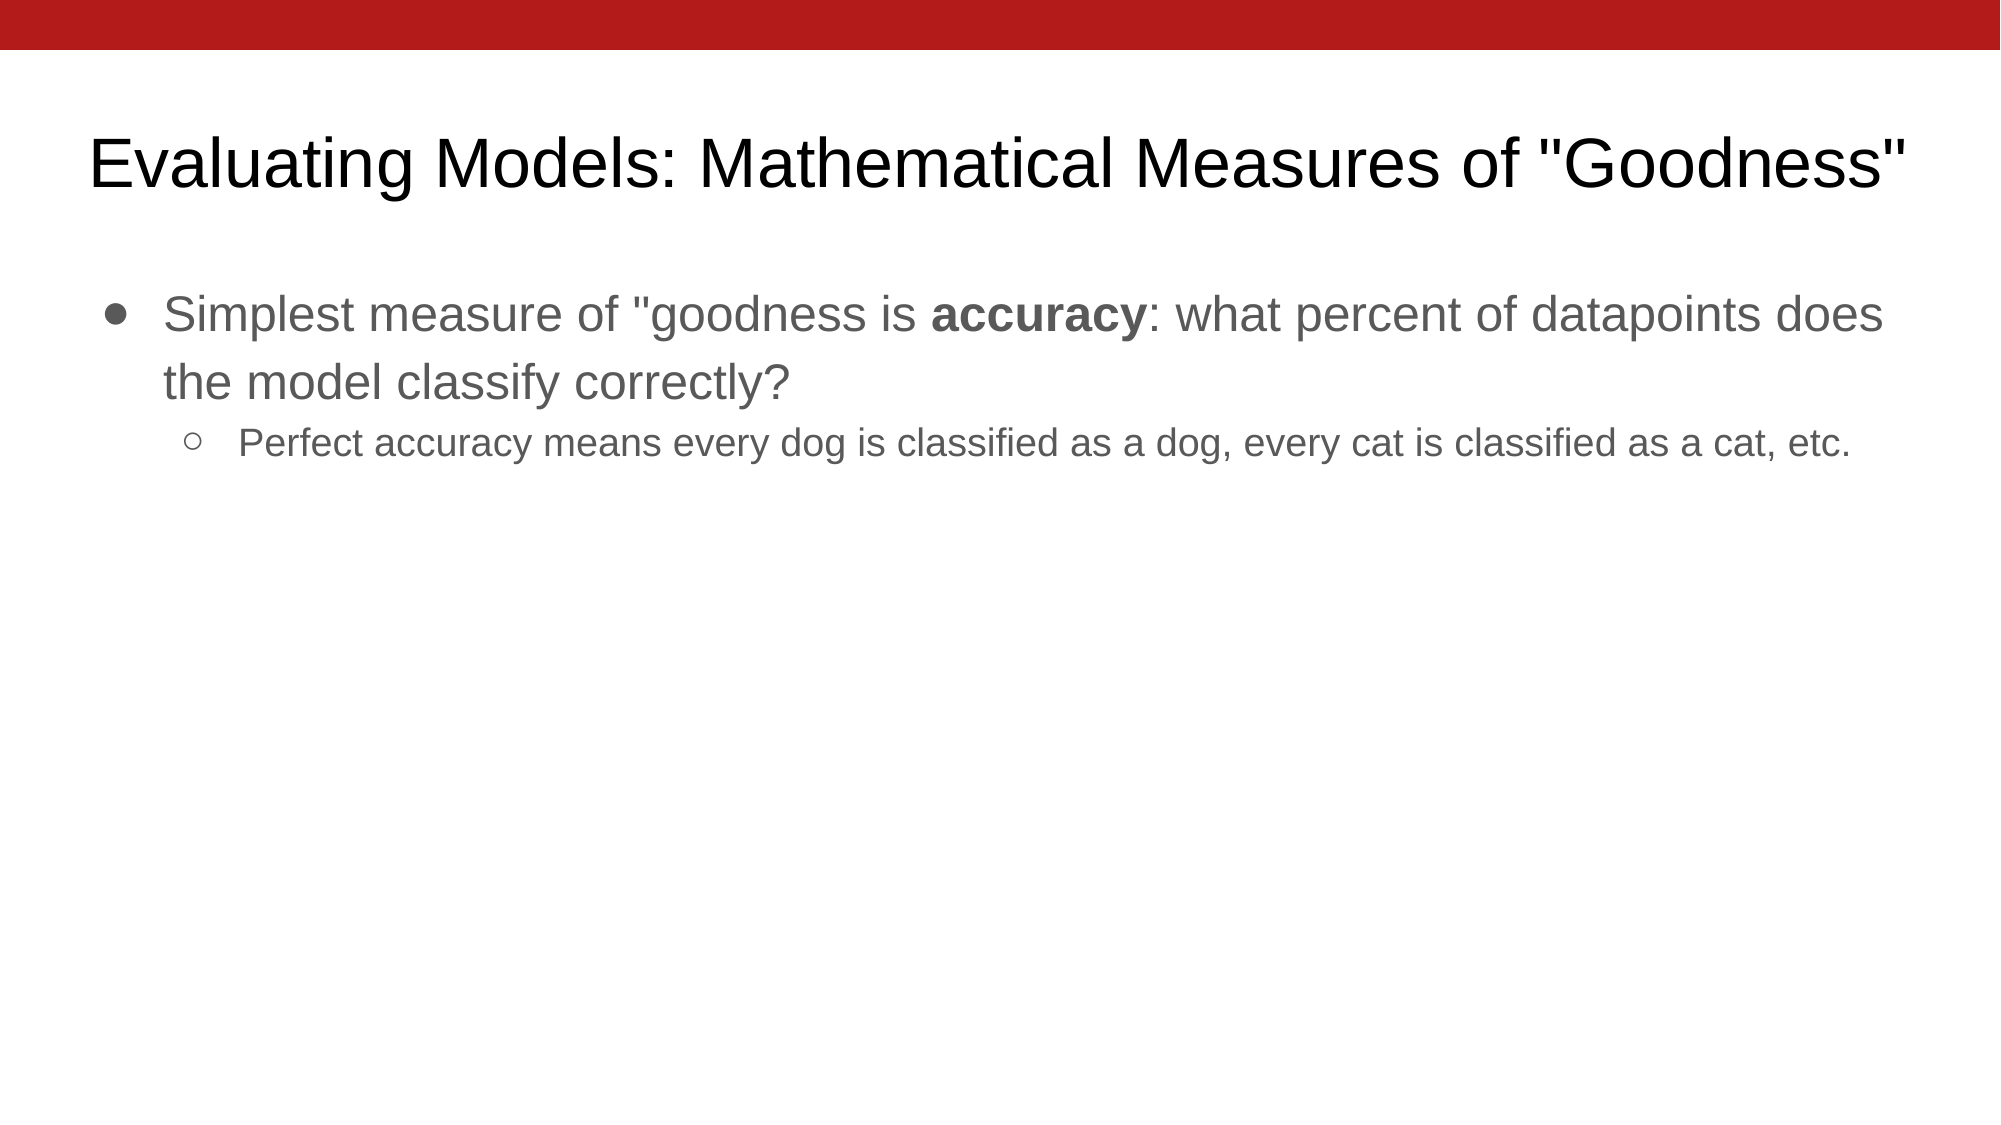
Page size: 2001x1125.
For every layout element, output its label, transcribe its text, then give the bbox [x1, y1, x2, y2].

title Evaluating Models: Mathematical Measures of "Goodness" [68, 97, 1932, 223]
picture [0, 0, 2000, 50]
list Simplest measure of "goodness is accuracy: what percent of datapoints does the model classify correctly? Perfect accuracy means every dog is classified as a dog, every cat is classified as a cat, etc. [68, 252, 1932, 1000]
